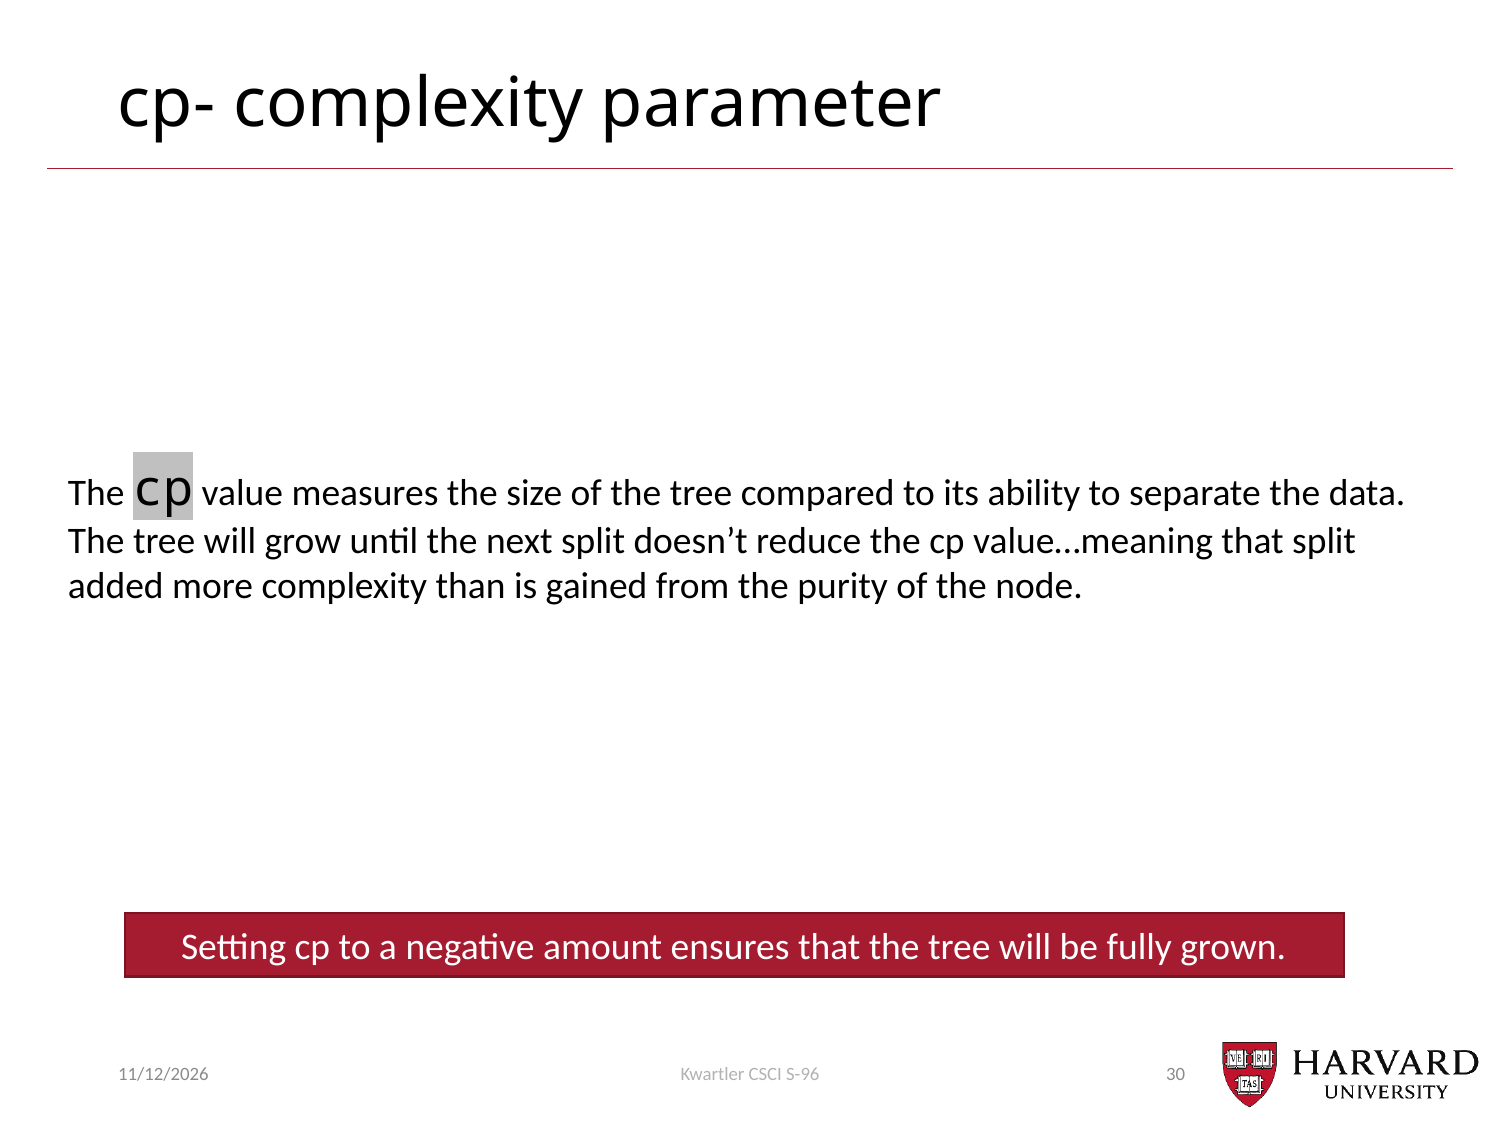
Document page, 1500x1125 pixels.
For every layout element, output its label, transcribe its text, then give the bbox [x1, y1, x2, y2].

text_box Setting cp to a negative amount ensures that the tree will be fully grown. [124, 912, 1345, 978]
text_box The cp value measures the size of the tree compared to its ability to separate the data. The tree will grow until the next split doesn’t reduce the cp value…meaning that split added more complexity than is gained from the purity of the node. [53, 448, 1447, 613]
footer Kwartler CSCI S-96 [496, 1042, 1004, 1103]
picture [1200, 1024, 1500, 1125]
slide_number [103, 1042, 441, 1103]
slide_number 30 [1059, 1042, 1200, 1103]
title cp- complexity parameter [103, 59, 1397, 157]
